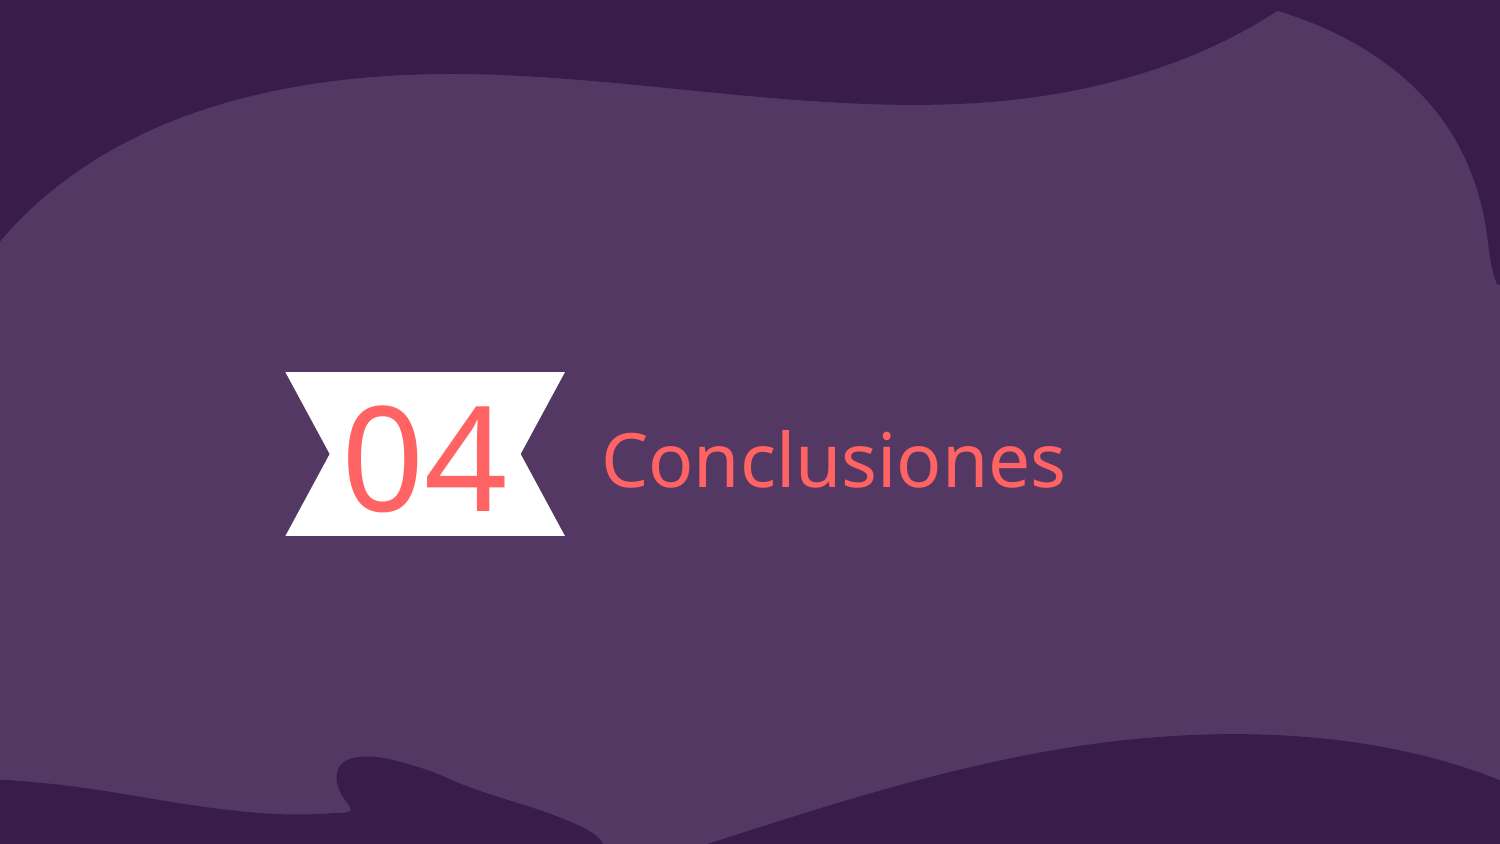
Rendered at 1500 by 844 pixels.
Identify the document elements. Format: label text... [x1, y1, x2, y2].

title Conclusiones [586, 242, 1500, 518]
title 04 [272, 343, 577, 564]
